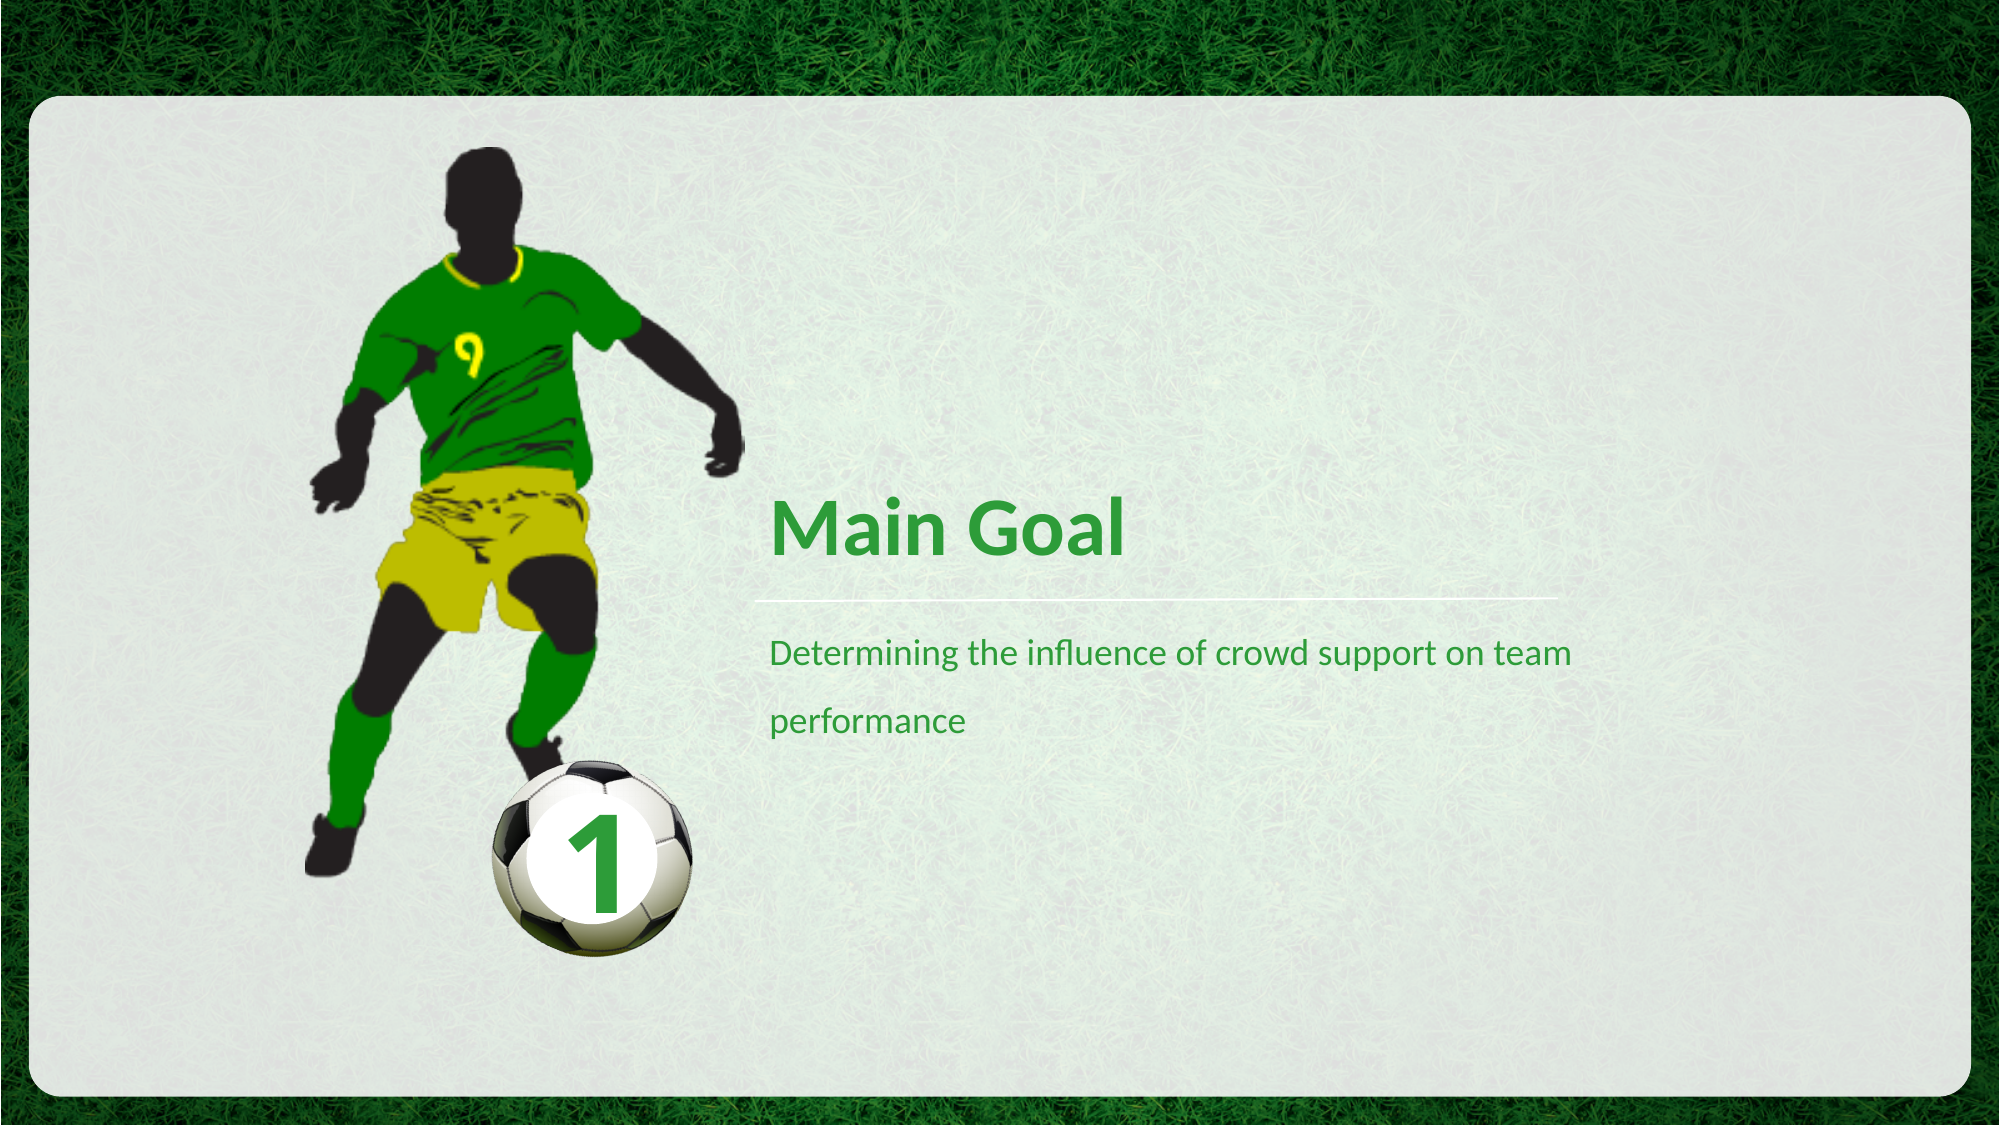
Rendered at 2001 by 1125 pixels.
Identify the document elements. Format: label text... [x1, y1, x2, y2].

picture [1, 0, 1999, 1125]
text_box Main Goal [754, 464, 1142, 580]
text_box Determining the influence of crowd support on team performance [754, 598, 1599, 749]
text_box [491, 761, 693, 956]
